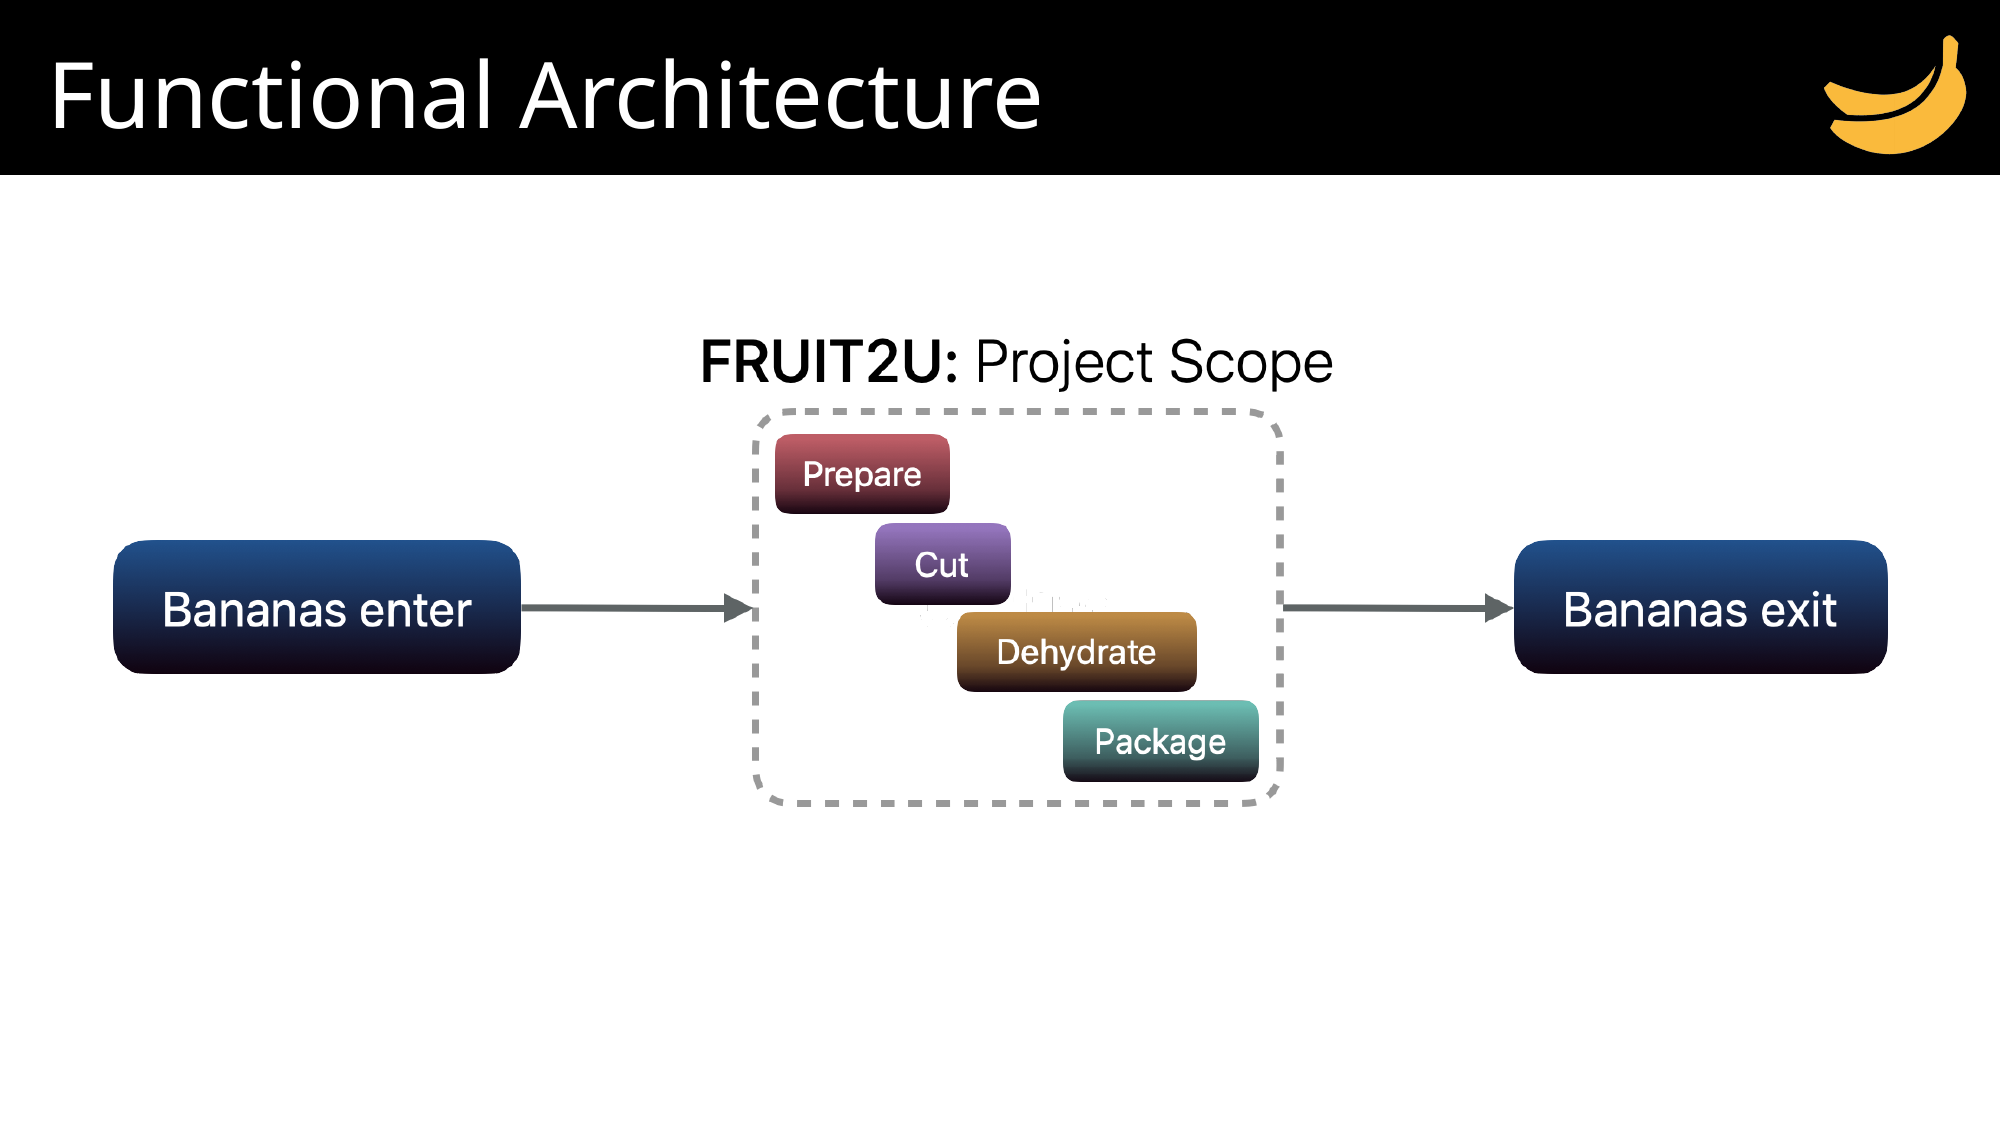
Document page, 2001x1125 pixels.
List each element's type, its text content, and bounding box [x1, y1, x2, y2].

picture [111, 317, 1889, 808]
picture [1740, 0, 2001, 197]
title Functional Architecture [32, 22, 1758, 175]
